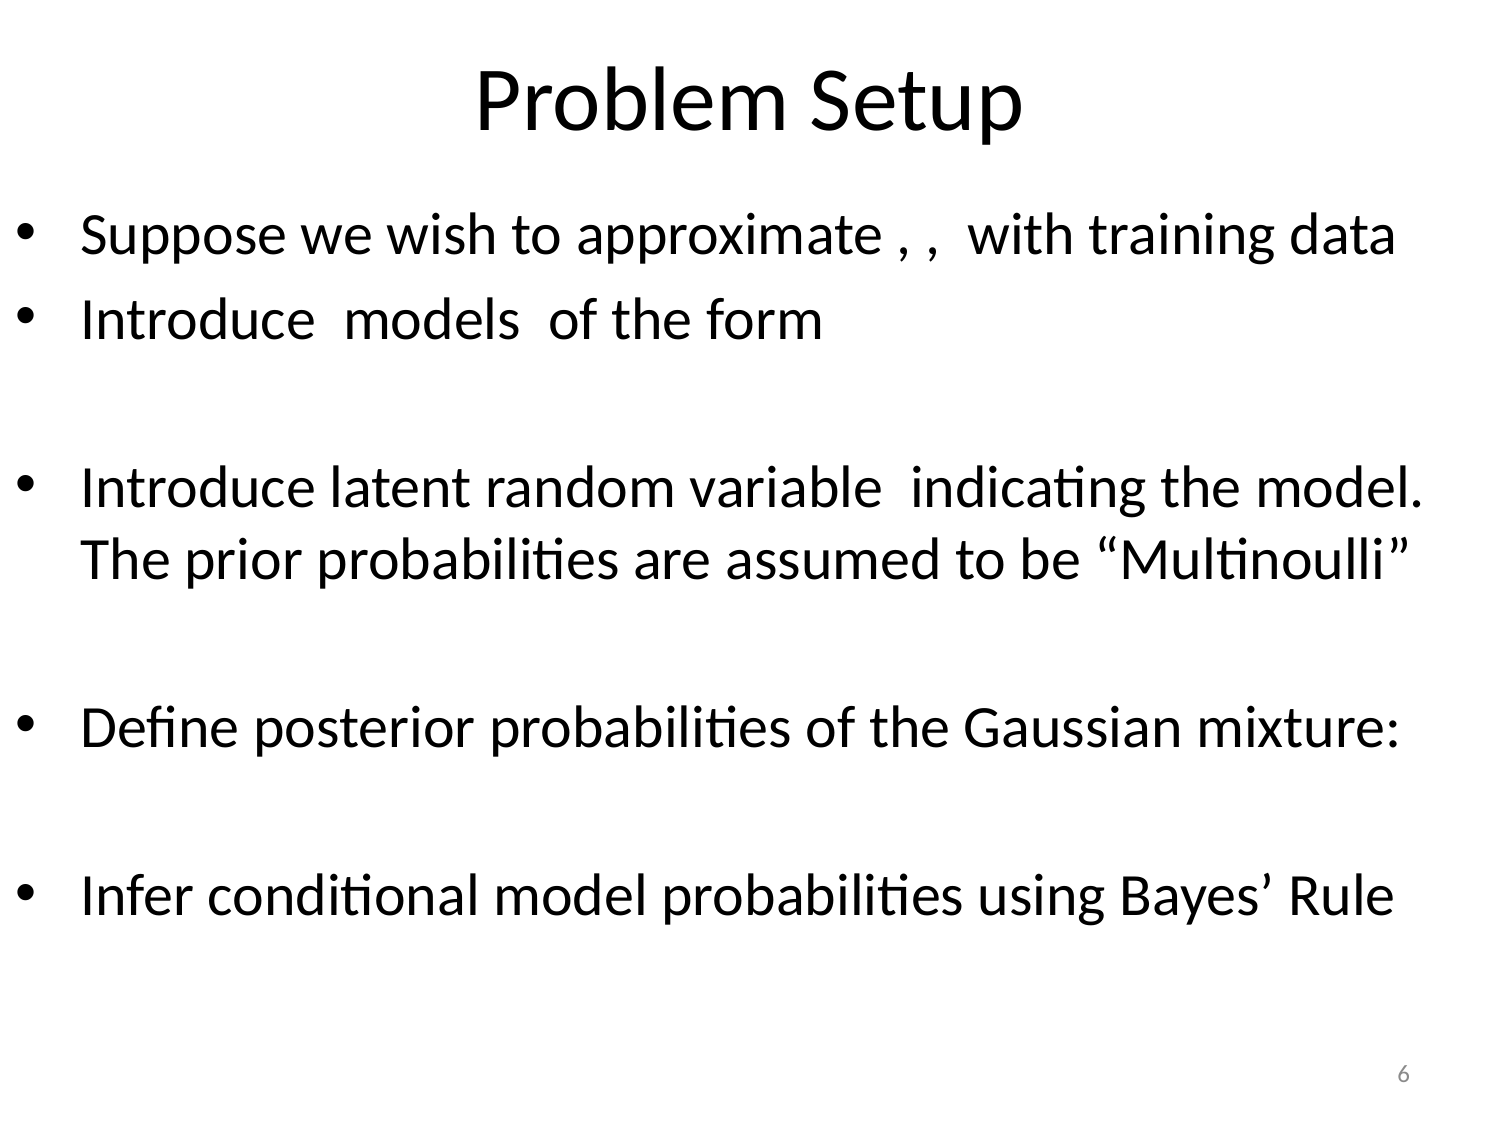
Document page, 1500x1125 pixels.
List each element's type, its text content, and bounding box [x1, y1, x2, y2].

title Problem Setup [75, 0, 1425, 188]
slide_number 6 [1074, 1042, 1425, 1103]
